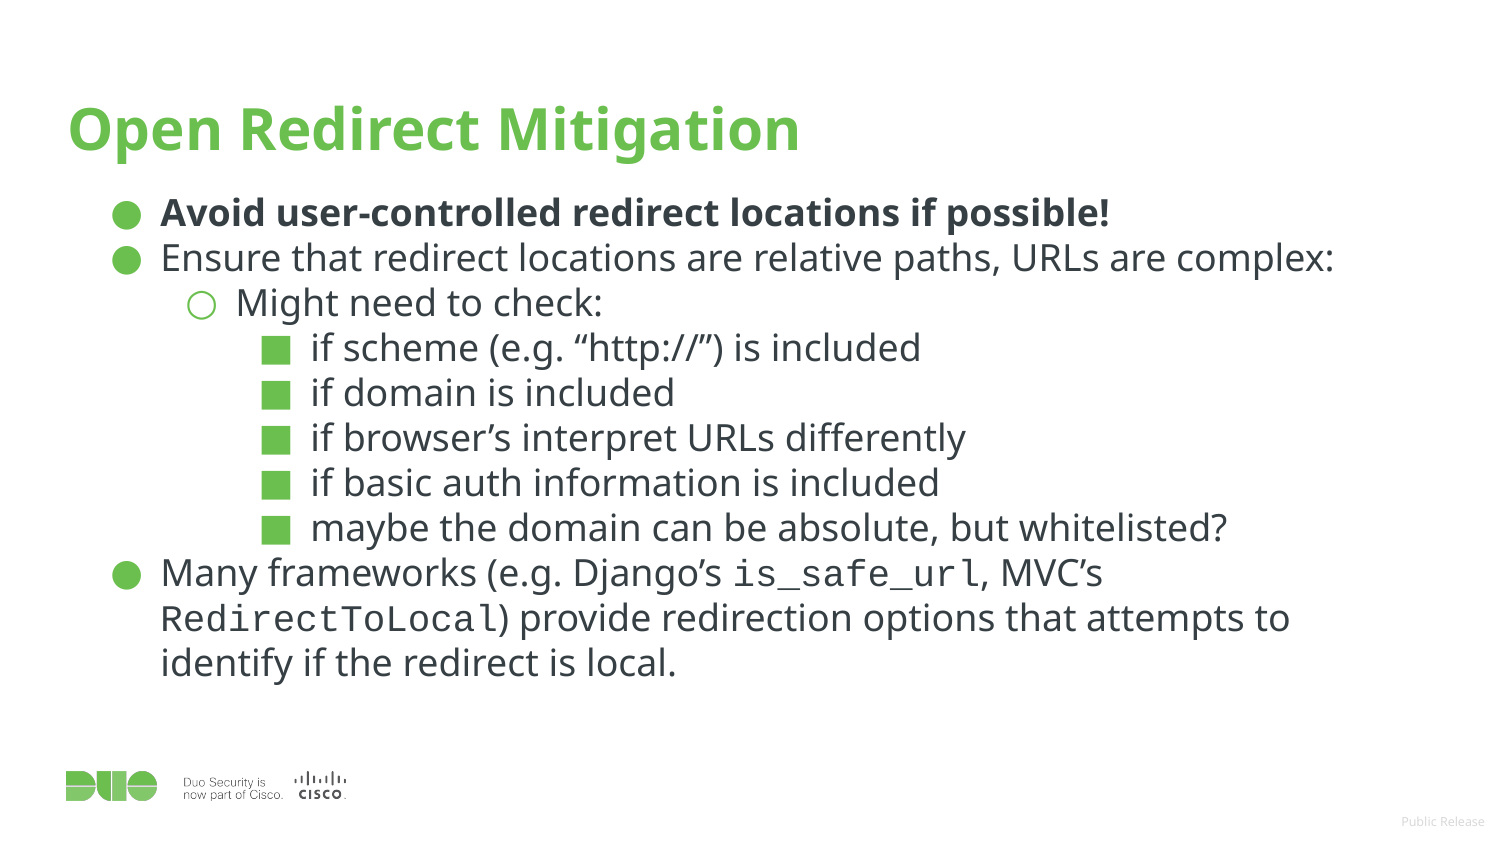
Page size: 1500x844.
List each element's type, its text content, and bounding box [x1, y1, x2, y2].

picture [184, 771, 346, 801]
picture [66, 771, 157, 801]
subtitle Avoid user-controlled redirect locations if possible! Ensure that redirect locations are relative paths, URLs are complex: Might need to check: if scheme (e.g. “http://”) is included if domain is included if browser’s interpret URLs differently if basic auth information is included maybe the domain can be absolute, but whitelisted? Many frameworks (e.g. Django’s is_safe_url, MVC’s RedirectToLocal) provide redirection options that attempts to identify if the redirect is local. [70, 173, 1430, 294]
title Open Redirect Mitigation [52, 77, 1379, 197]
